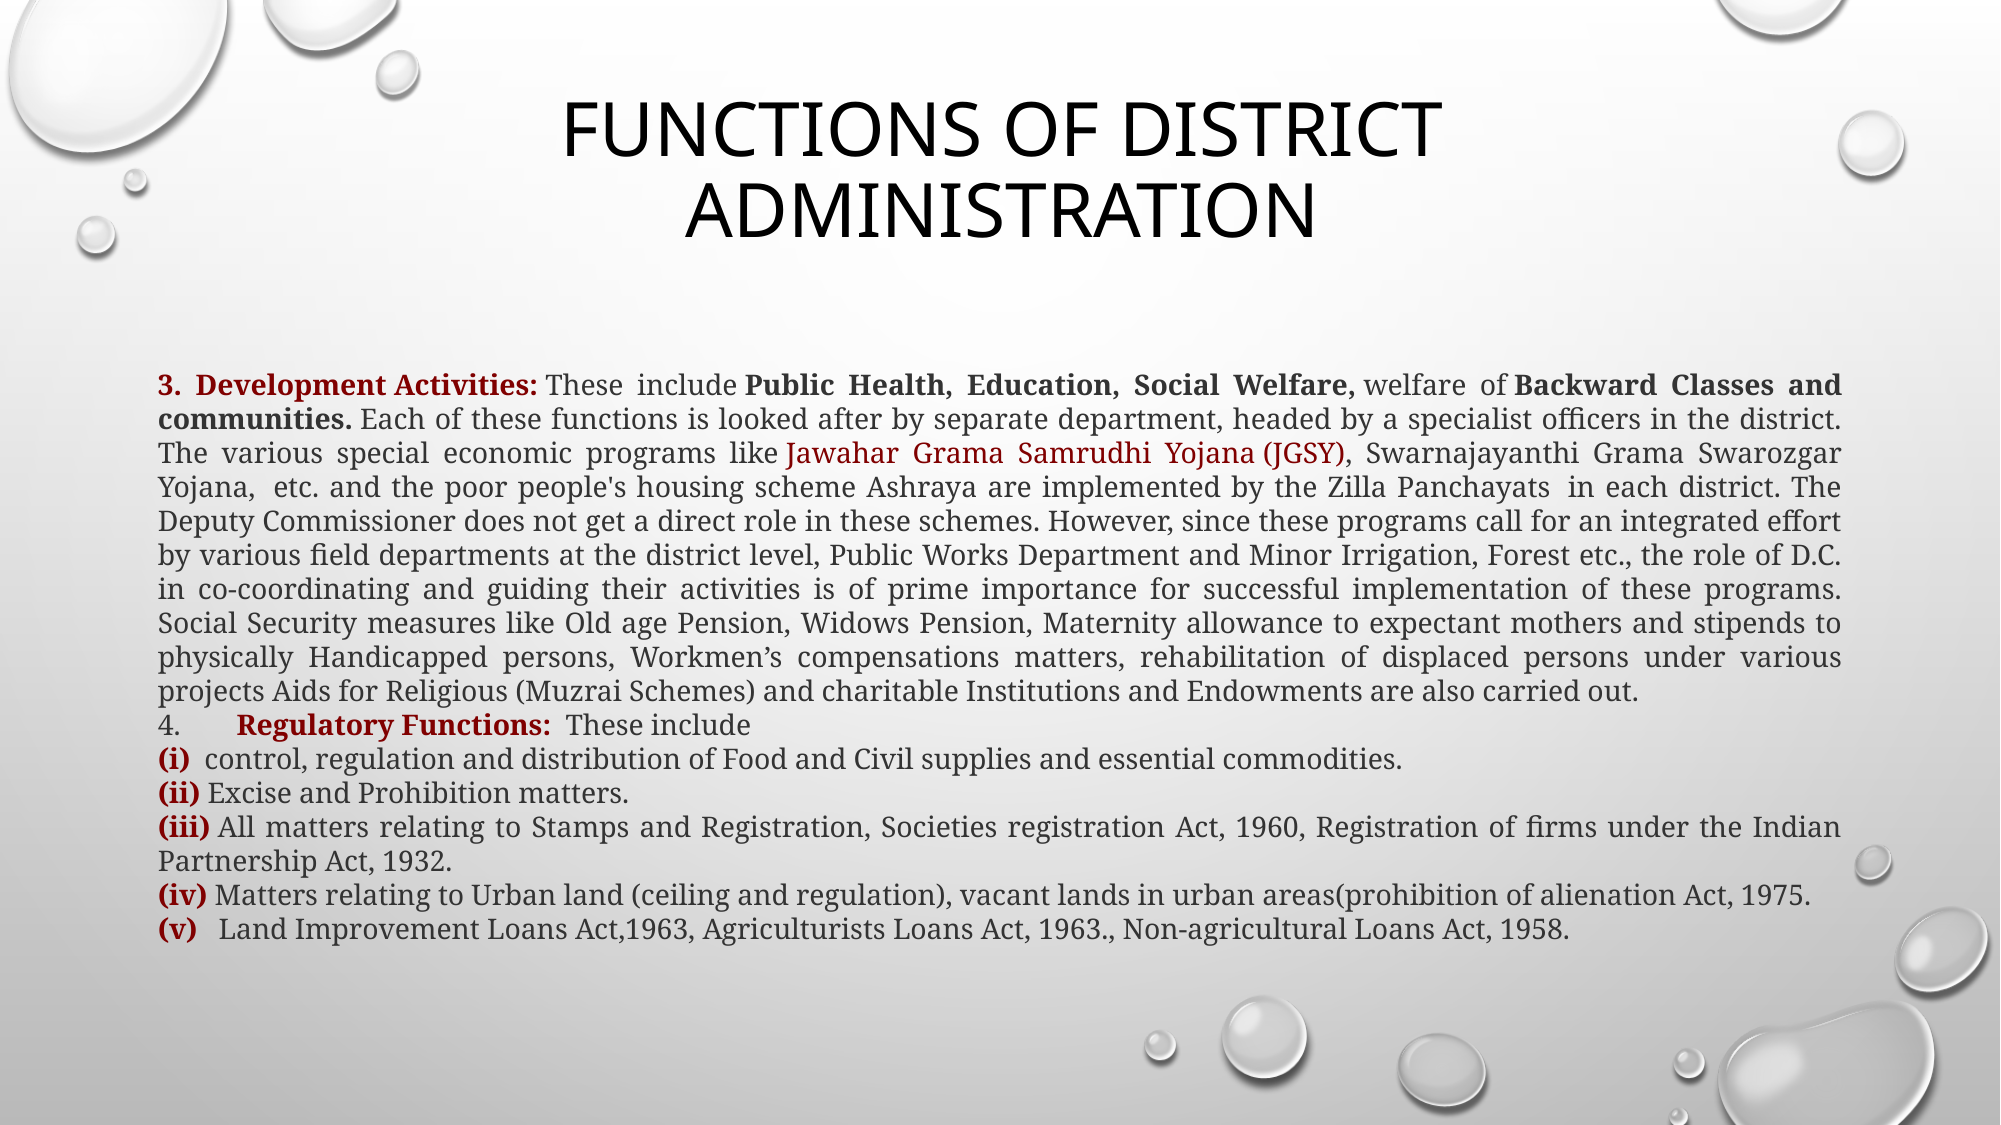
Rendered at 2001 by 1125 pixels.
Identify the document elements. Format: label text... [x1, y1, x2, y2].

title FUNCTIONS OF DISTRICT ADMINISTRATION [230, 35, 1775, 311]
list 3. Development Activities: These include Public Health, Education, Social Welfare, welfare of Backward Classes and communities. Each of these functions is looked after by separate department, headed by a specialist officers in the district. The various special economic programs like Jawahar Grama Samrudhi Yojana (JGSY), Swarnajayanthi Grama Swarozgar Yojana, etc. and the poor people's housing scheme Ashraya are implemented by the Zilla Panchayats in each district. The Deputy Commissioner does not get a direct role in these schemes. However, since these programs call for an integrated effort by various field departments at the district level, Public Works Department and Minor Irrigation, Forest etc., the role of D.C. in co-coordinating and guiding their activities is of prime importance for successful implementation of these programs. Social Security measures like Old age Pension, Widows Pension, Maternity allowance to expectant mothers and stipends to physically Handicapped persons, Workmen’s compensations matters, rehabilitation of displaced persons under various projects Aids for Religious (Muzrai Schemes) and charitable Institutions and Endowments are also carried out. 4. Regulatory Functions: These include (i) control, regulation and distribution of Food and Civil supplies and essential commodities. (ii) Excise and Prohibition matters. (iii) All matters relating to Stamps and Registration, Societies registration Act, 1960, Registration of firms under the Indian Partnership Act, 1932. (iv) Matters relating to Urban land (ceiling and regulation), vacant lands in urban areas(prohibition of alienation Act, 1975. (v) Land Improvement Loans Act,1963, Agriculturists Loans Act, 1963., Non-agricultural Loans Act, 1958. [142, 359, 1858, 983]
picture [0, 0, 2000, 1125]
